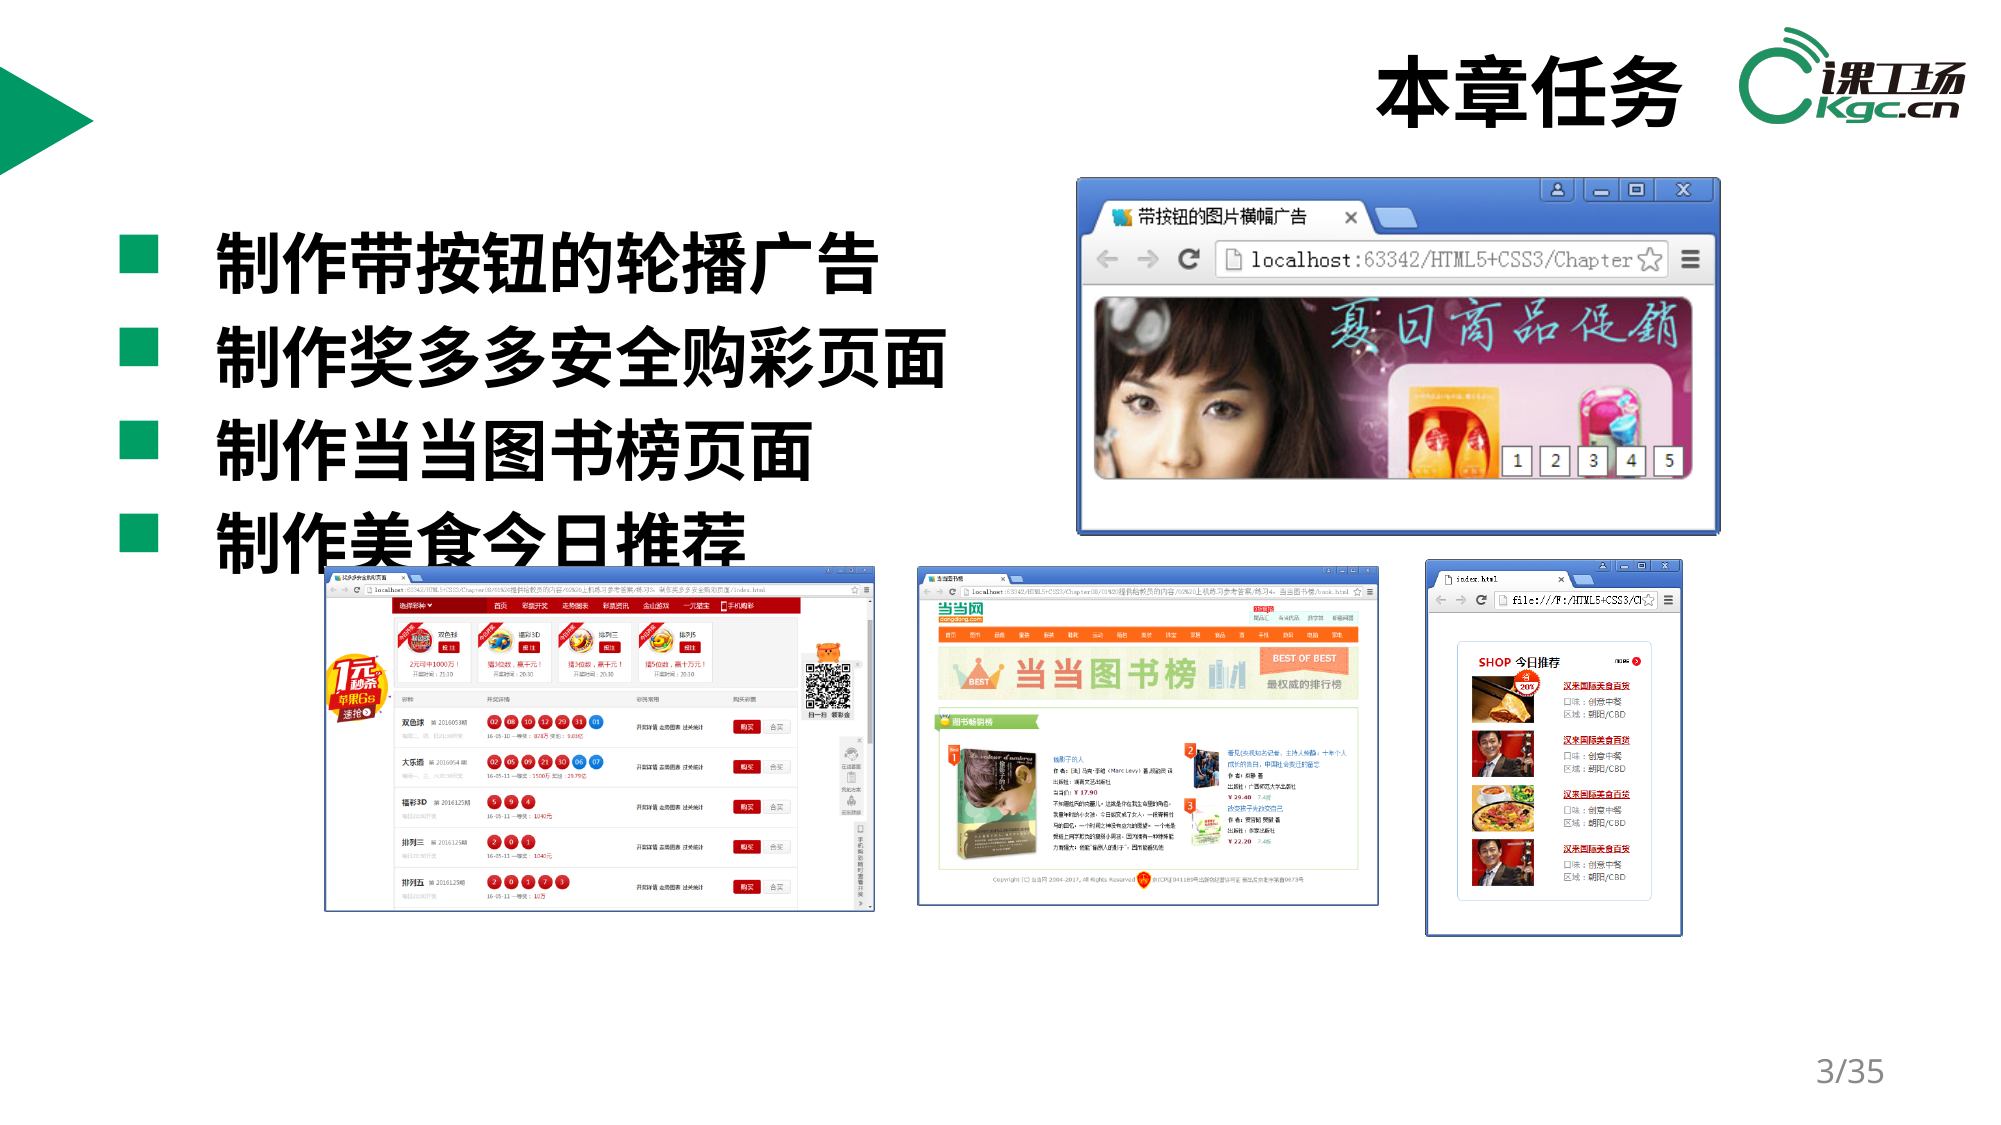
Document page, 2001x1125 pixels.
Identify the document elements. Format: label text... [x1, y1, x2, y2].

picture [1739, 27, 1966, 124]
picture [1076, 176, 1721, 536]
list 制作带按钮的轮播广告 制作奖多多安全购彩页面 制作当当图书榜页面 制作美食今日推荐 [99, 214, 1900, 1005]
picture [1424, 559, 1684, 937]
title 本章任务 [1359, 46, 1721, 133]
picture [917, 566, 1379, 906]
slide_number /35 [1433, 1042, 1901, 1104]
picture [324, 566, 876, 912]
